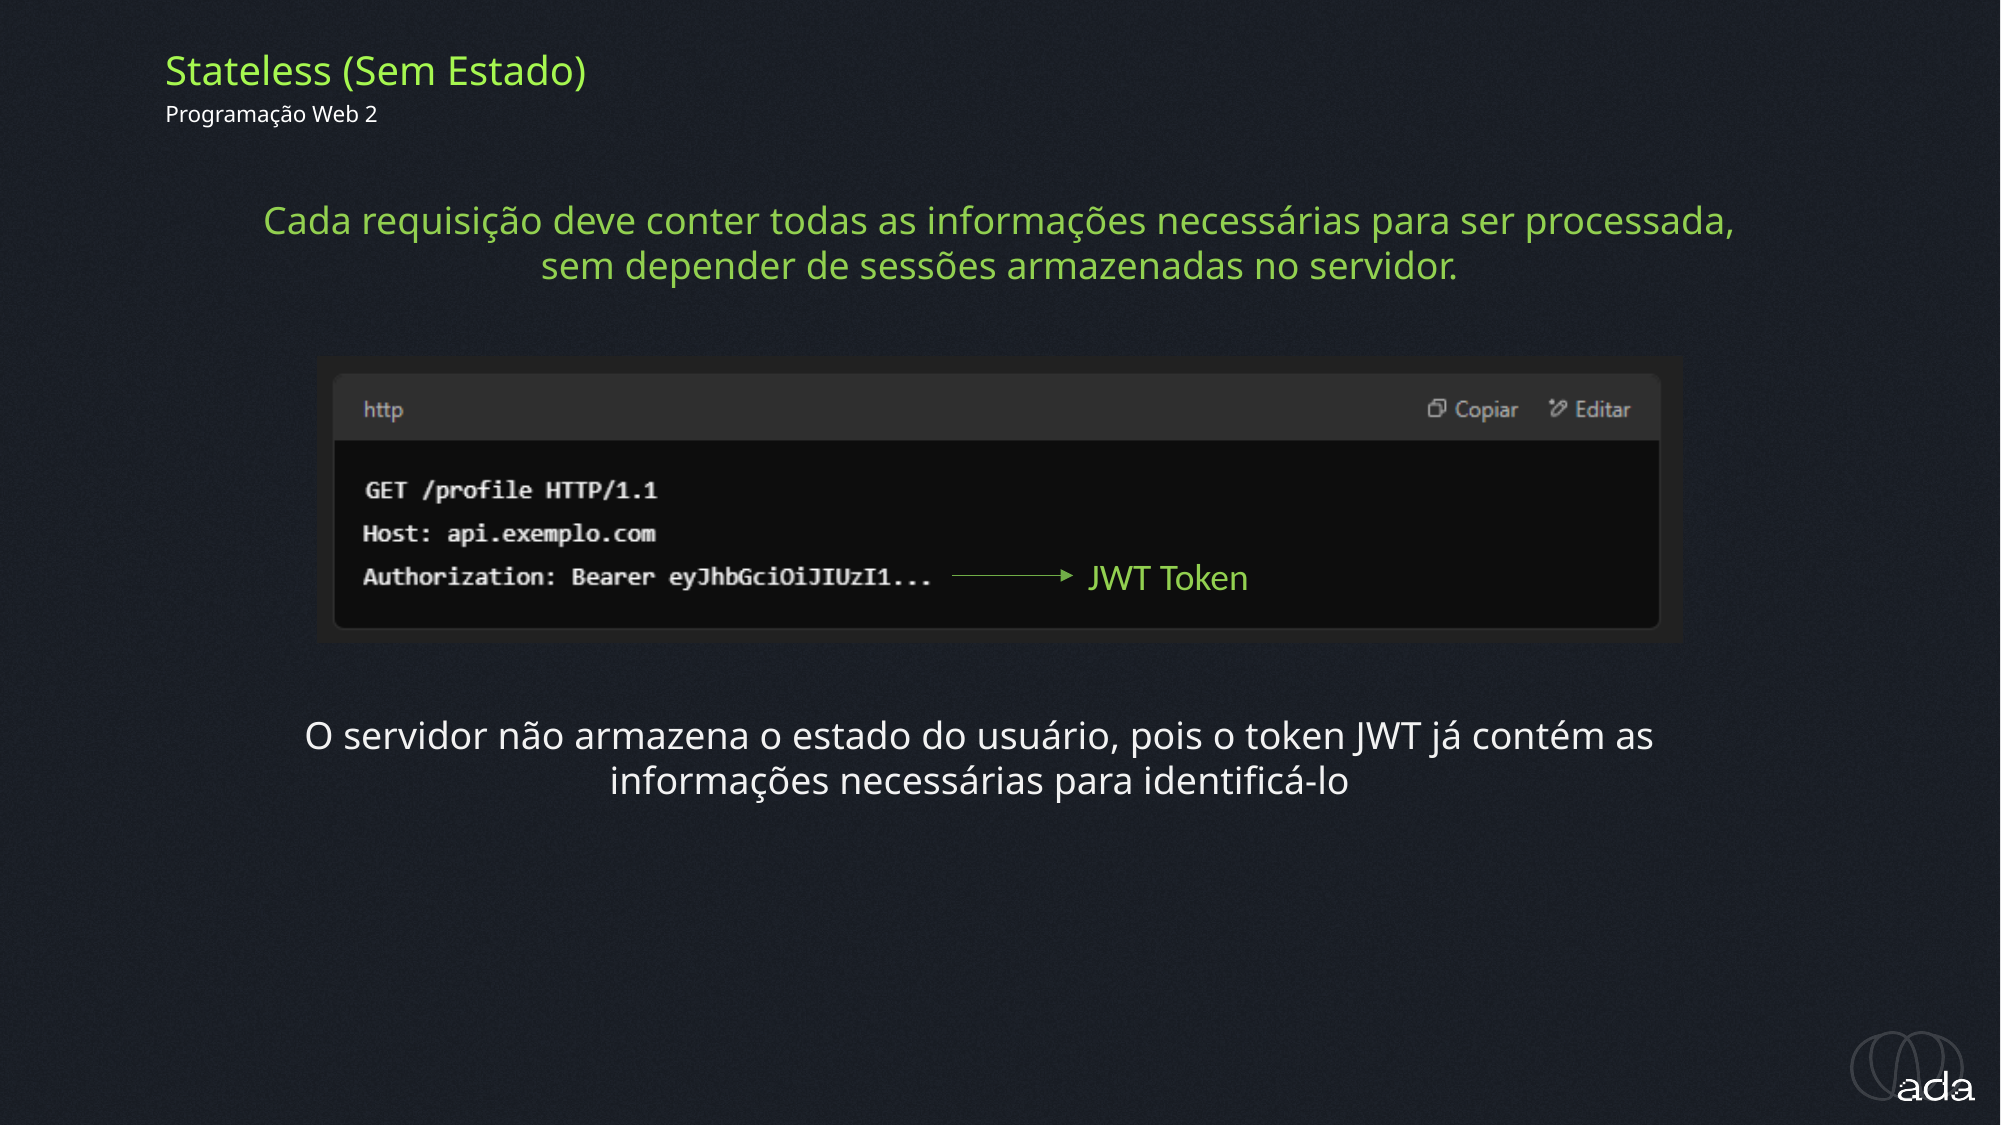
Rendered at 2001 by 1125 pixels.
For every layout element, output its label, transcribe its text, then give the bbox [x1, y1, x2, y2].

text_box O servidor não armazena o estado do usuário, pois o token JWT já contém as informações necessárias para identificá-lo [202, 693, 1758, 820]
text_box Programação Web 2 [147, 86, 685, 141]
text_box Stateless (Sem Estado) [147, 27, 1390, 112]
picture [0, 0, 2001, 1125]
text_box Cada requisição deve conter todas as informações necessárias para ser processada, sem depender de sessões armazenadas no servidor. [222, 178, 1778, 305]
